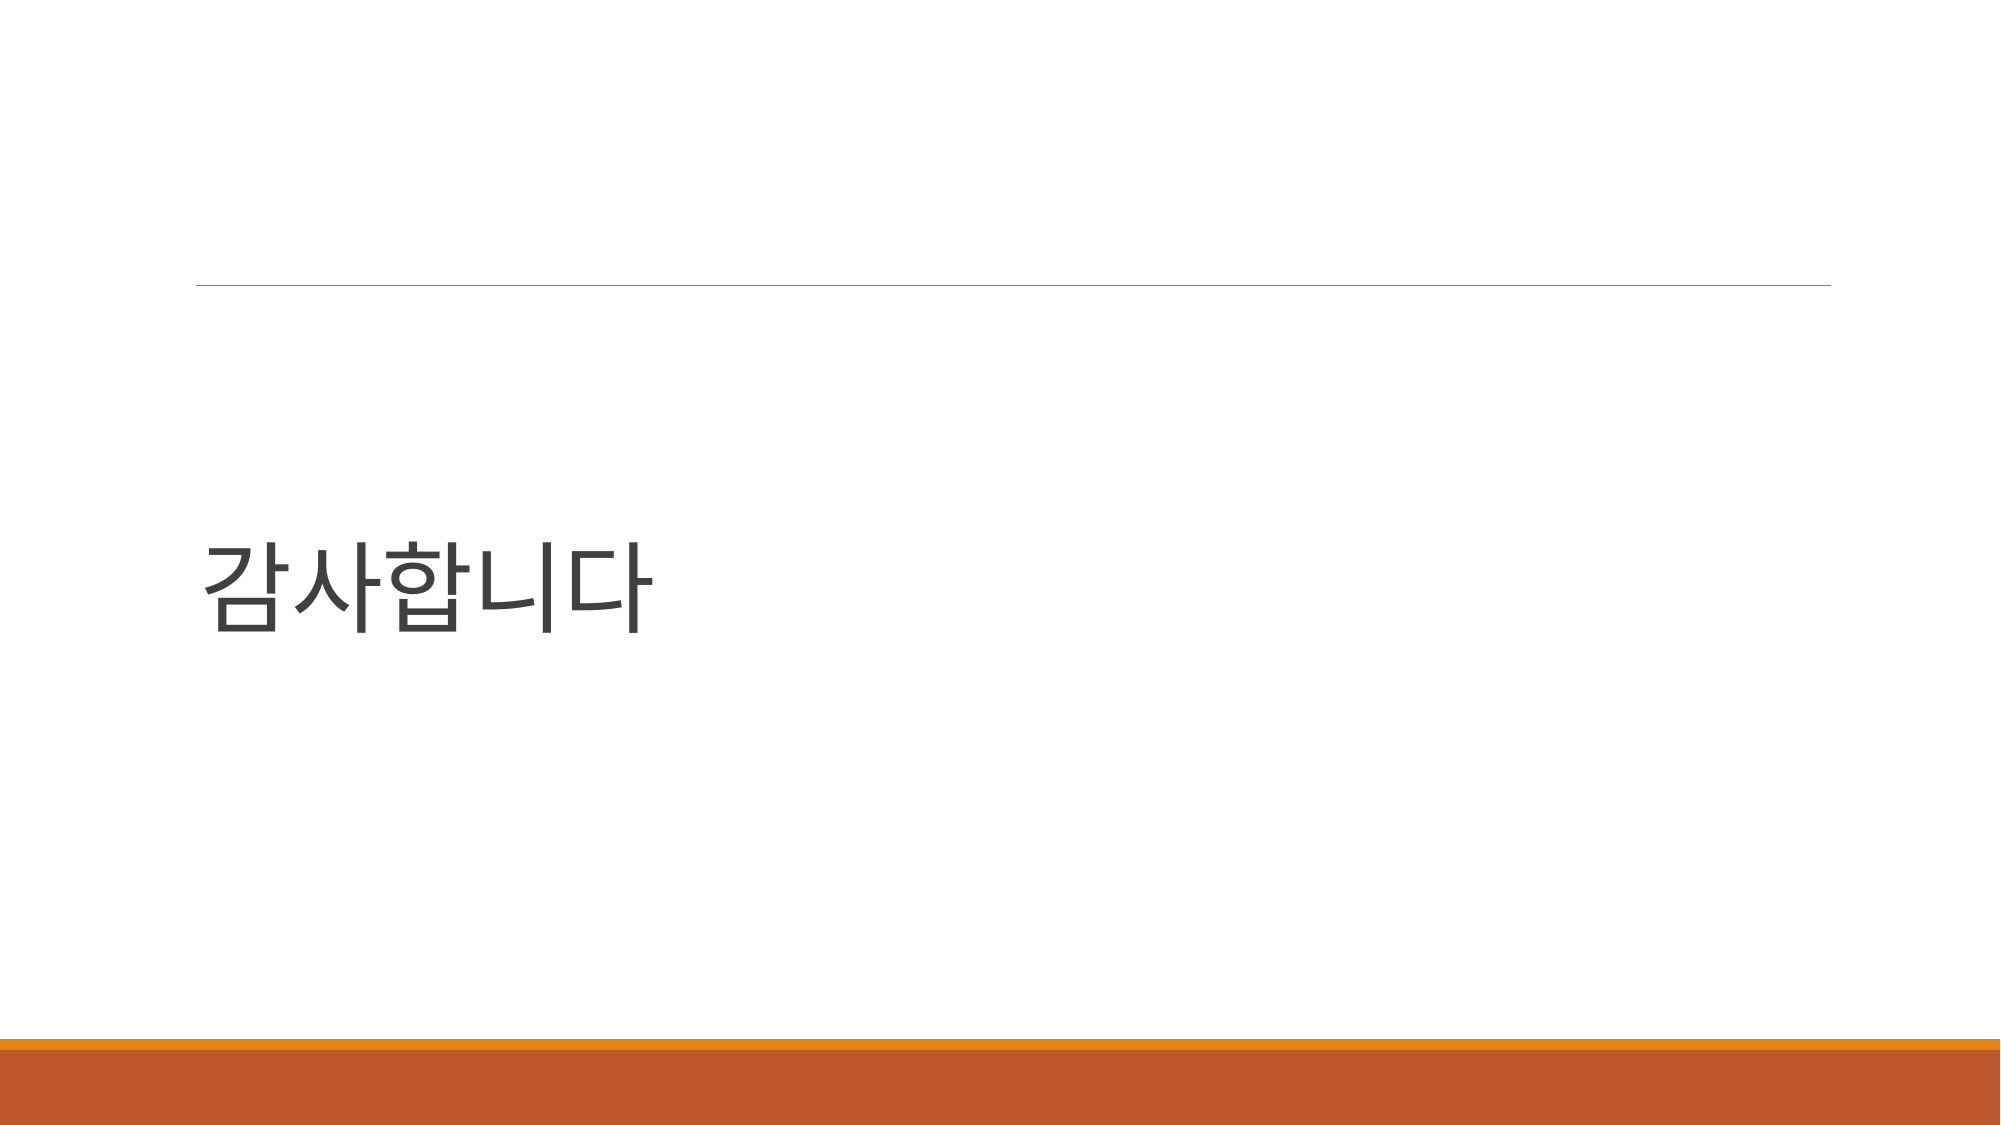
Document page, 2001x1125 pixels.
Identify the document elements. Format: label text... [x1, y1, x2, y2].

title 감사합니다 [185, 415, 1836, 654]
